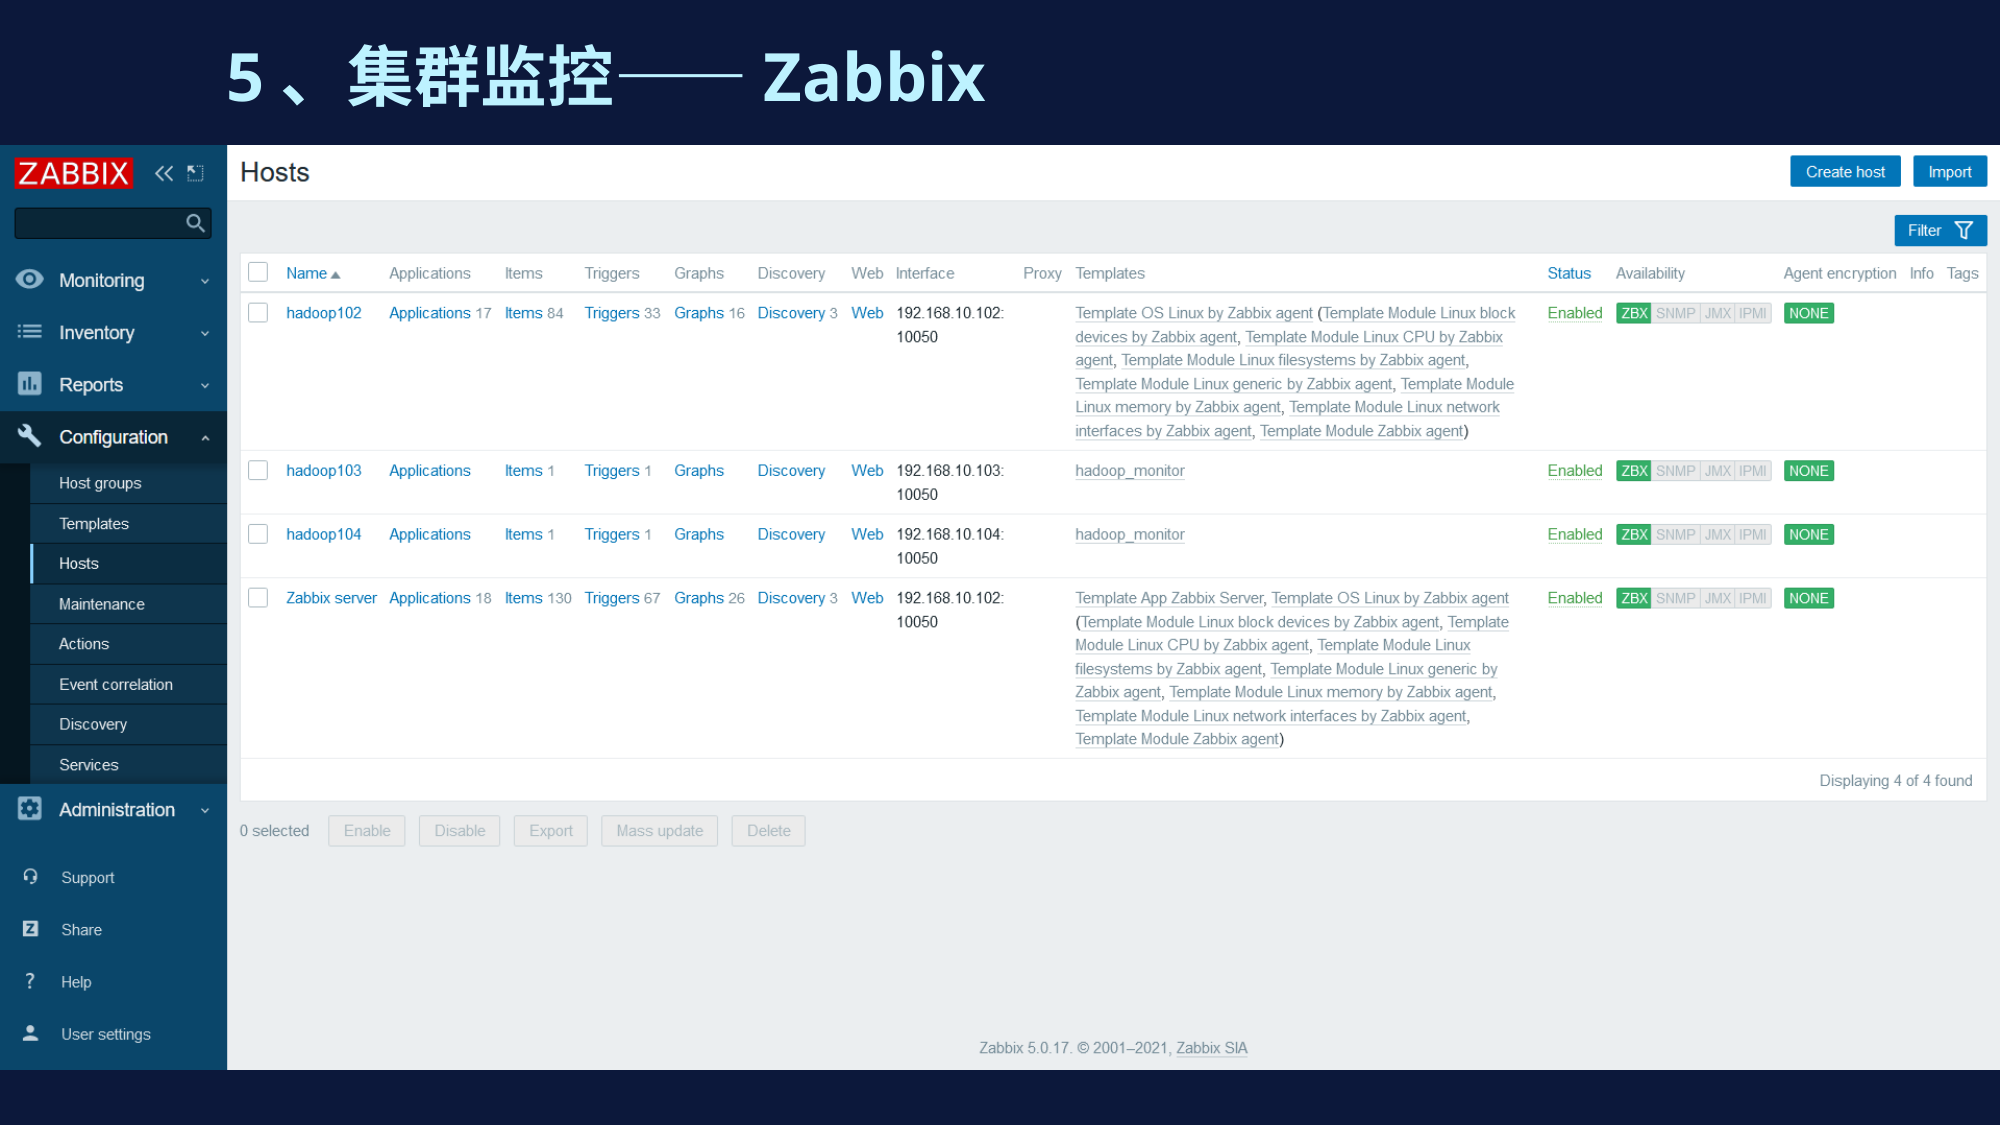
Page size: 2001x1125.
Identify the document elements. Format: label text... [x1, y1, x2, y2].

picture [0, 145, 2000, 1070]
text_box 5、集群监控——Zabbix [211, 26, 1212, 122]
